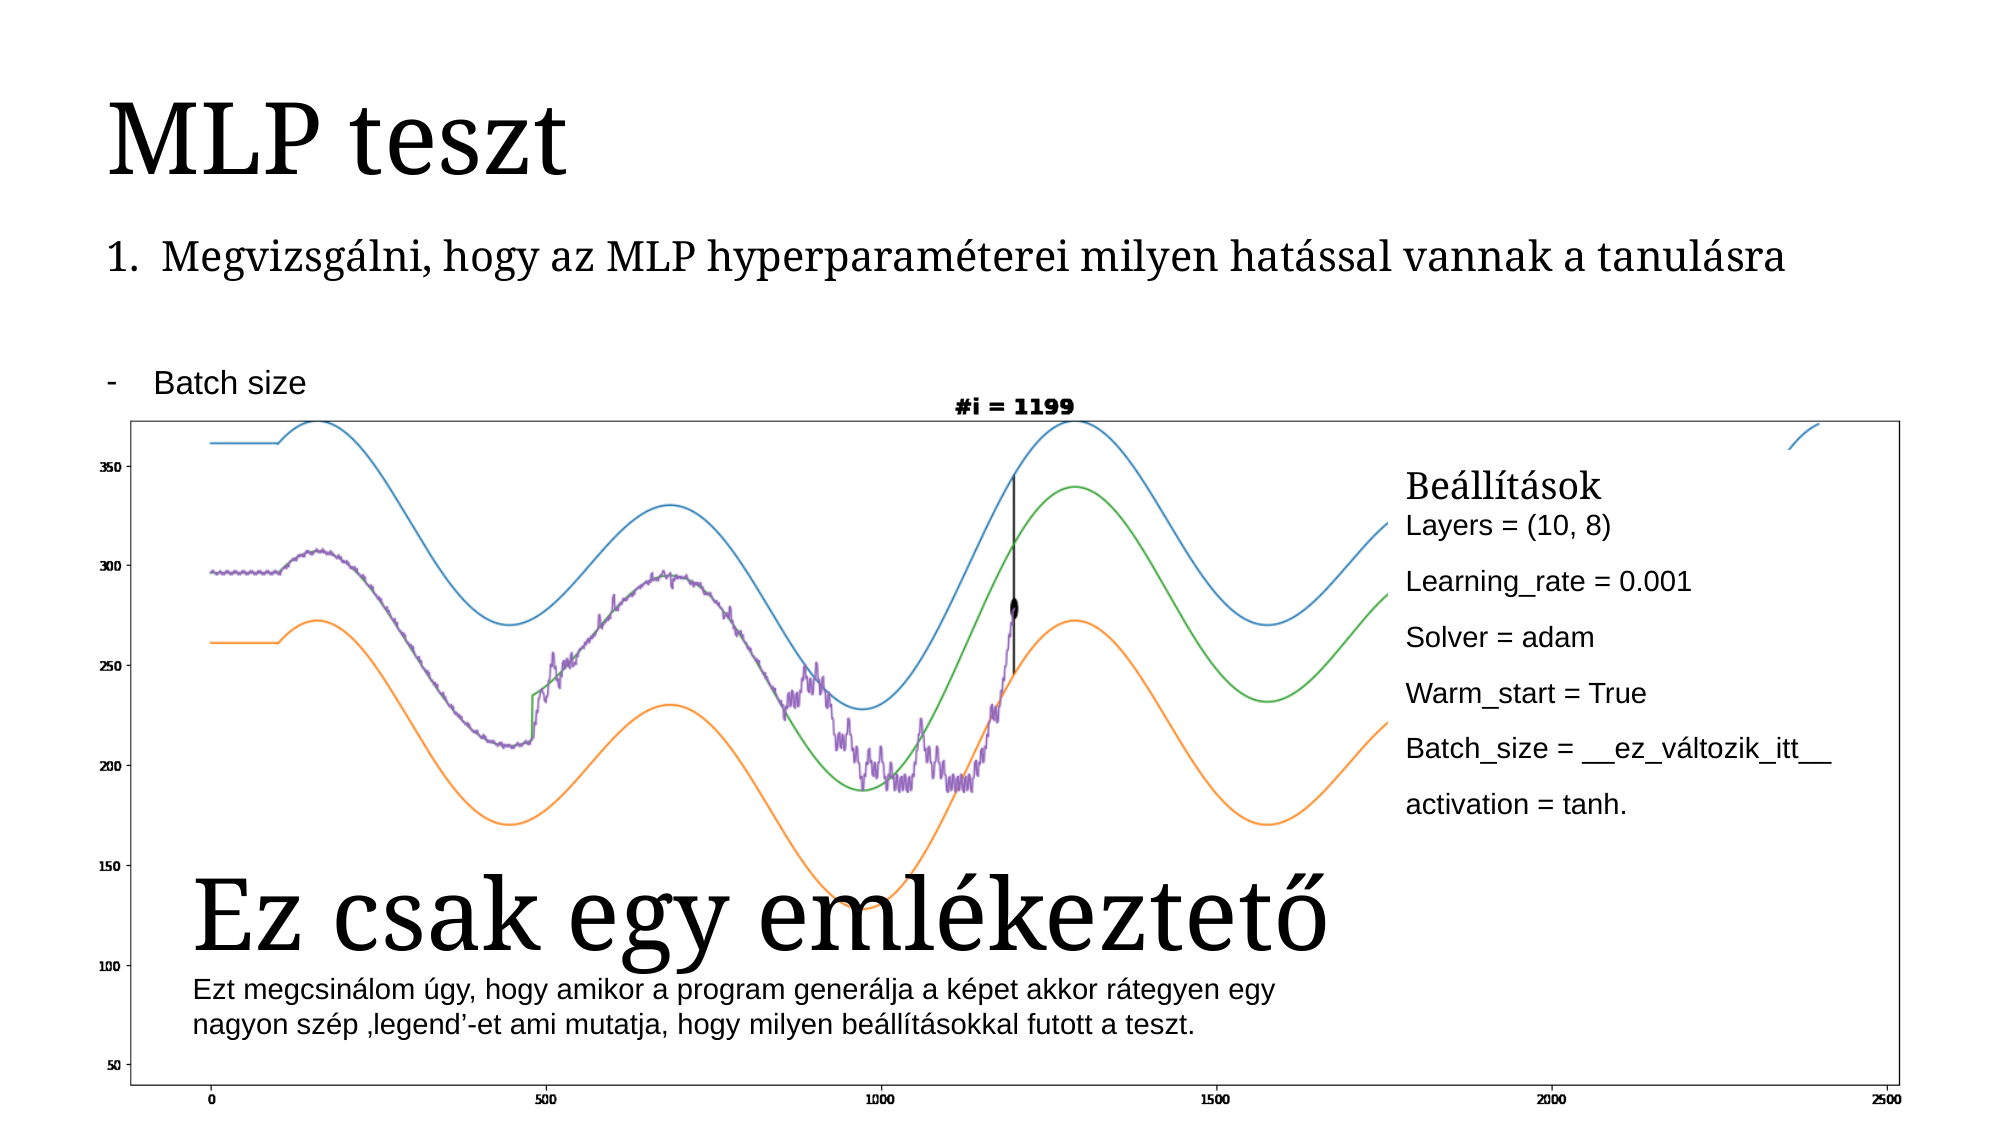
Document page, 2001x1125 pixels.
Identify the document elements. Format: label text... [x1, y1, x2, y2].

text_box 1. Megvizsgálni, hogy az MLP hyperparaméterei milyen hatással vannak a tanulásra Batch size [88, 218, 1892, 1062]
text_box MLP teszt [88, 63, 1518, 218]
picture [90, 389, 1910, 1114]
